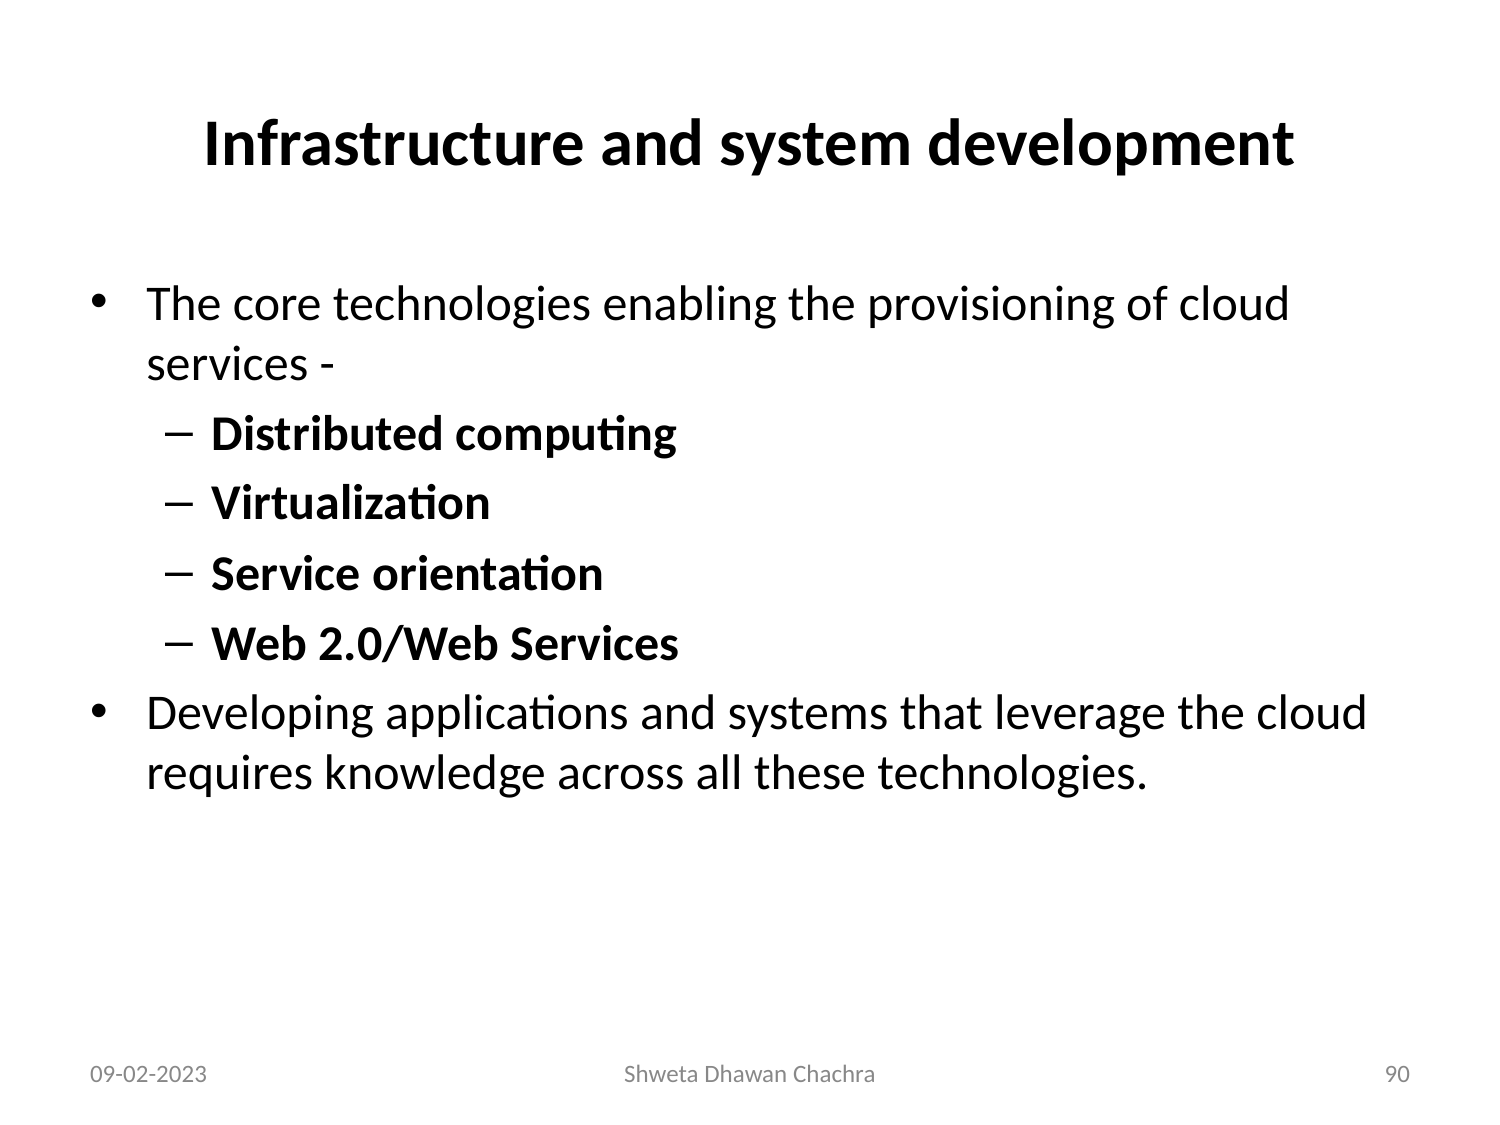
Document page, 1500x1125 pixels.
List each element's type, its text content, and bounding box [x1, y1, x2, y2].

list The core technologies enabling the provisioning of cloud services - Distributed computing Virtualization Service orientation Web 2.0/Web Services Developing applications and systems that leverage the cloud requires knowledge across all these technologies. [75, 262, 1425, 1005]
footer Shweta Dhawan Chachra [512, 1042, 988, 1103]
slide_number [75, 1042, 425, 1103]
slide_number ‹#› [1074, 1042, 1425, 1103]
title Infrastructure and system development [75, 45, 1425, 233]
